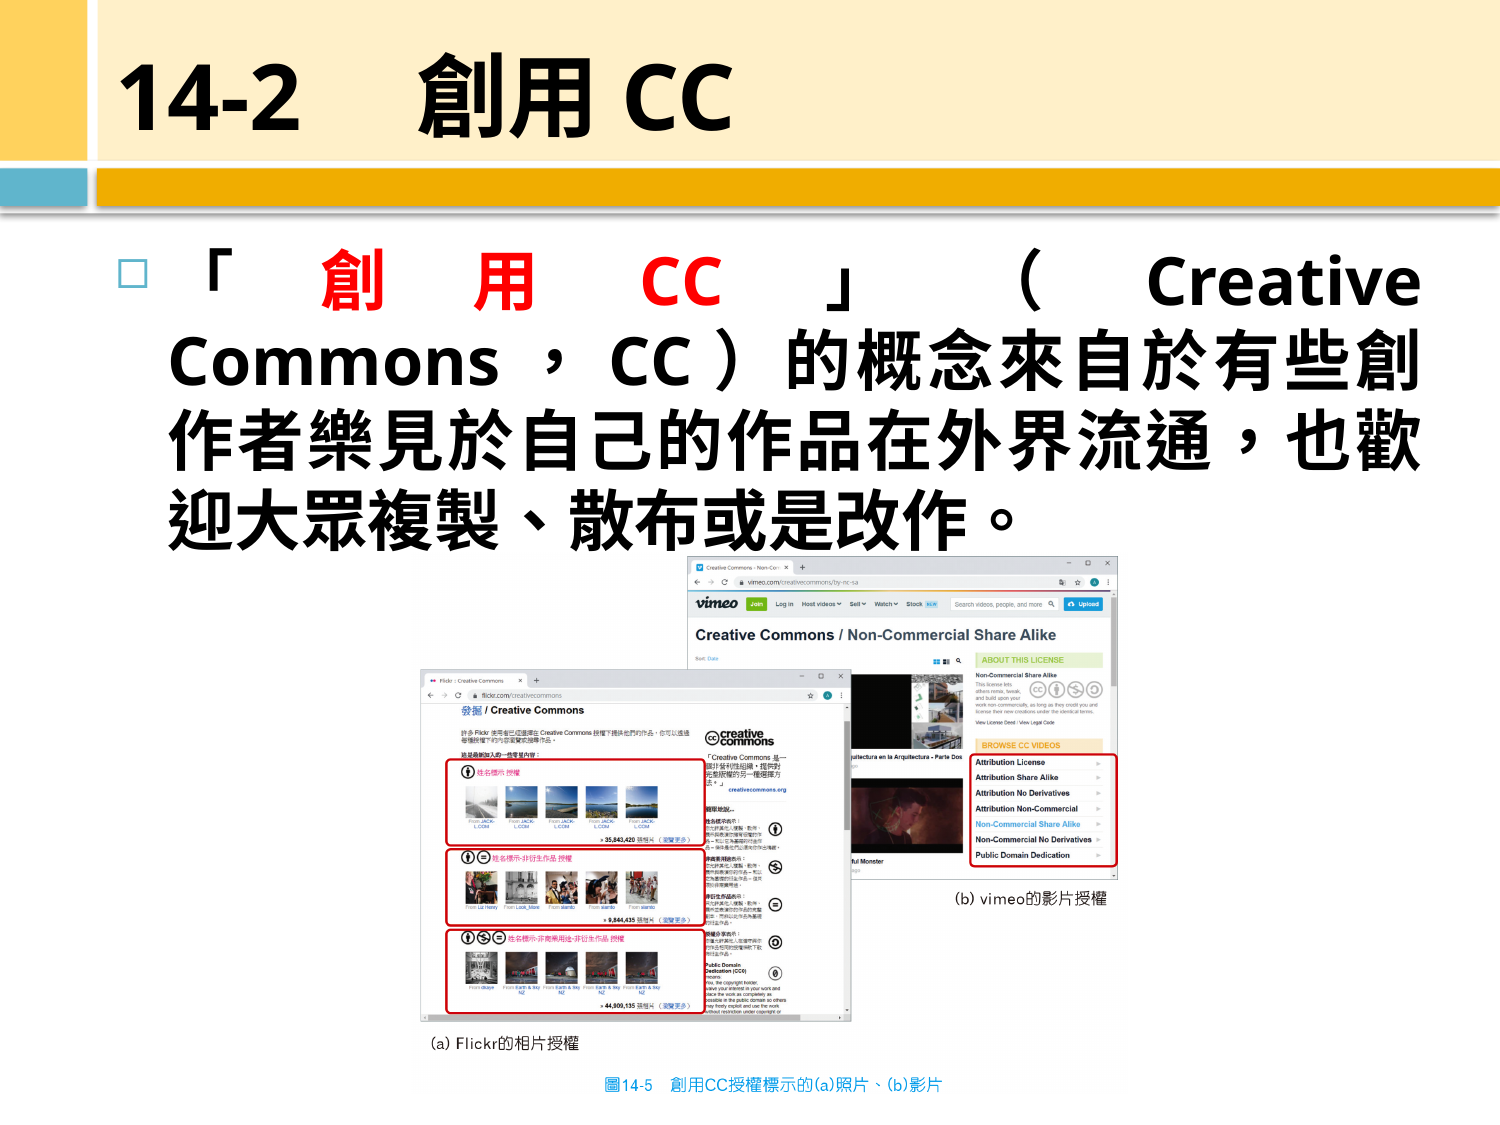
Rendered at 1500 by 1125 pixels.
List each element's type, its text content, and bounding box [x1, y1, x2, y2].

list 「創用CC」（Creative Commons，CC）的概念來自於有些創作者樂見於自己的作品在外界流通，也歡迎大眾複製、散布或是改作。 [100, 231, 1438, 1024]
title 14-2 創用CC [100, 26, 1438, 161]
picture [410, 551, 1128, 1095]
